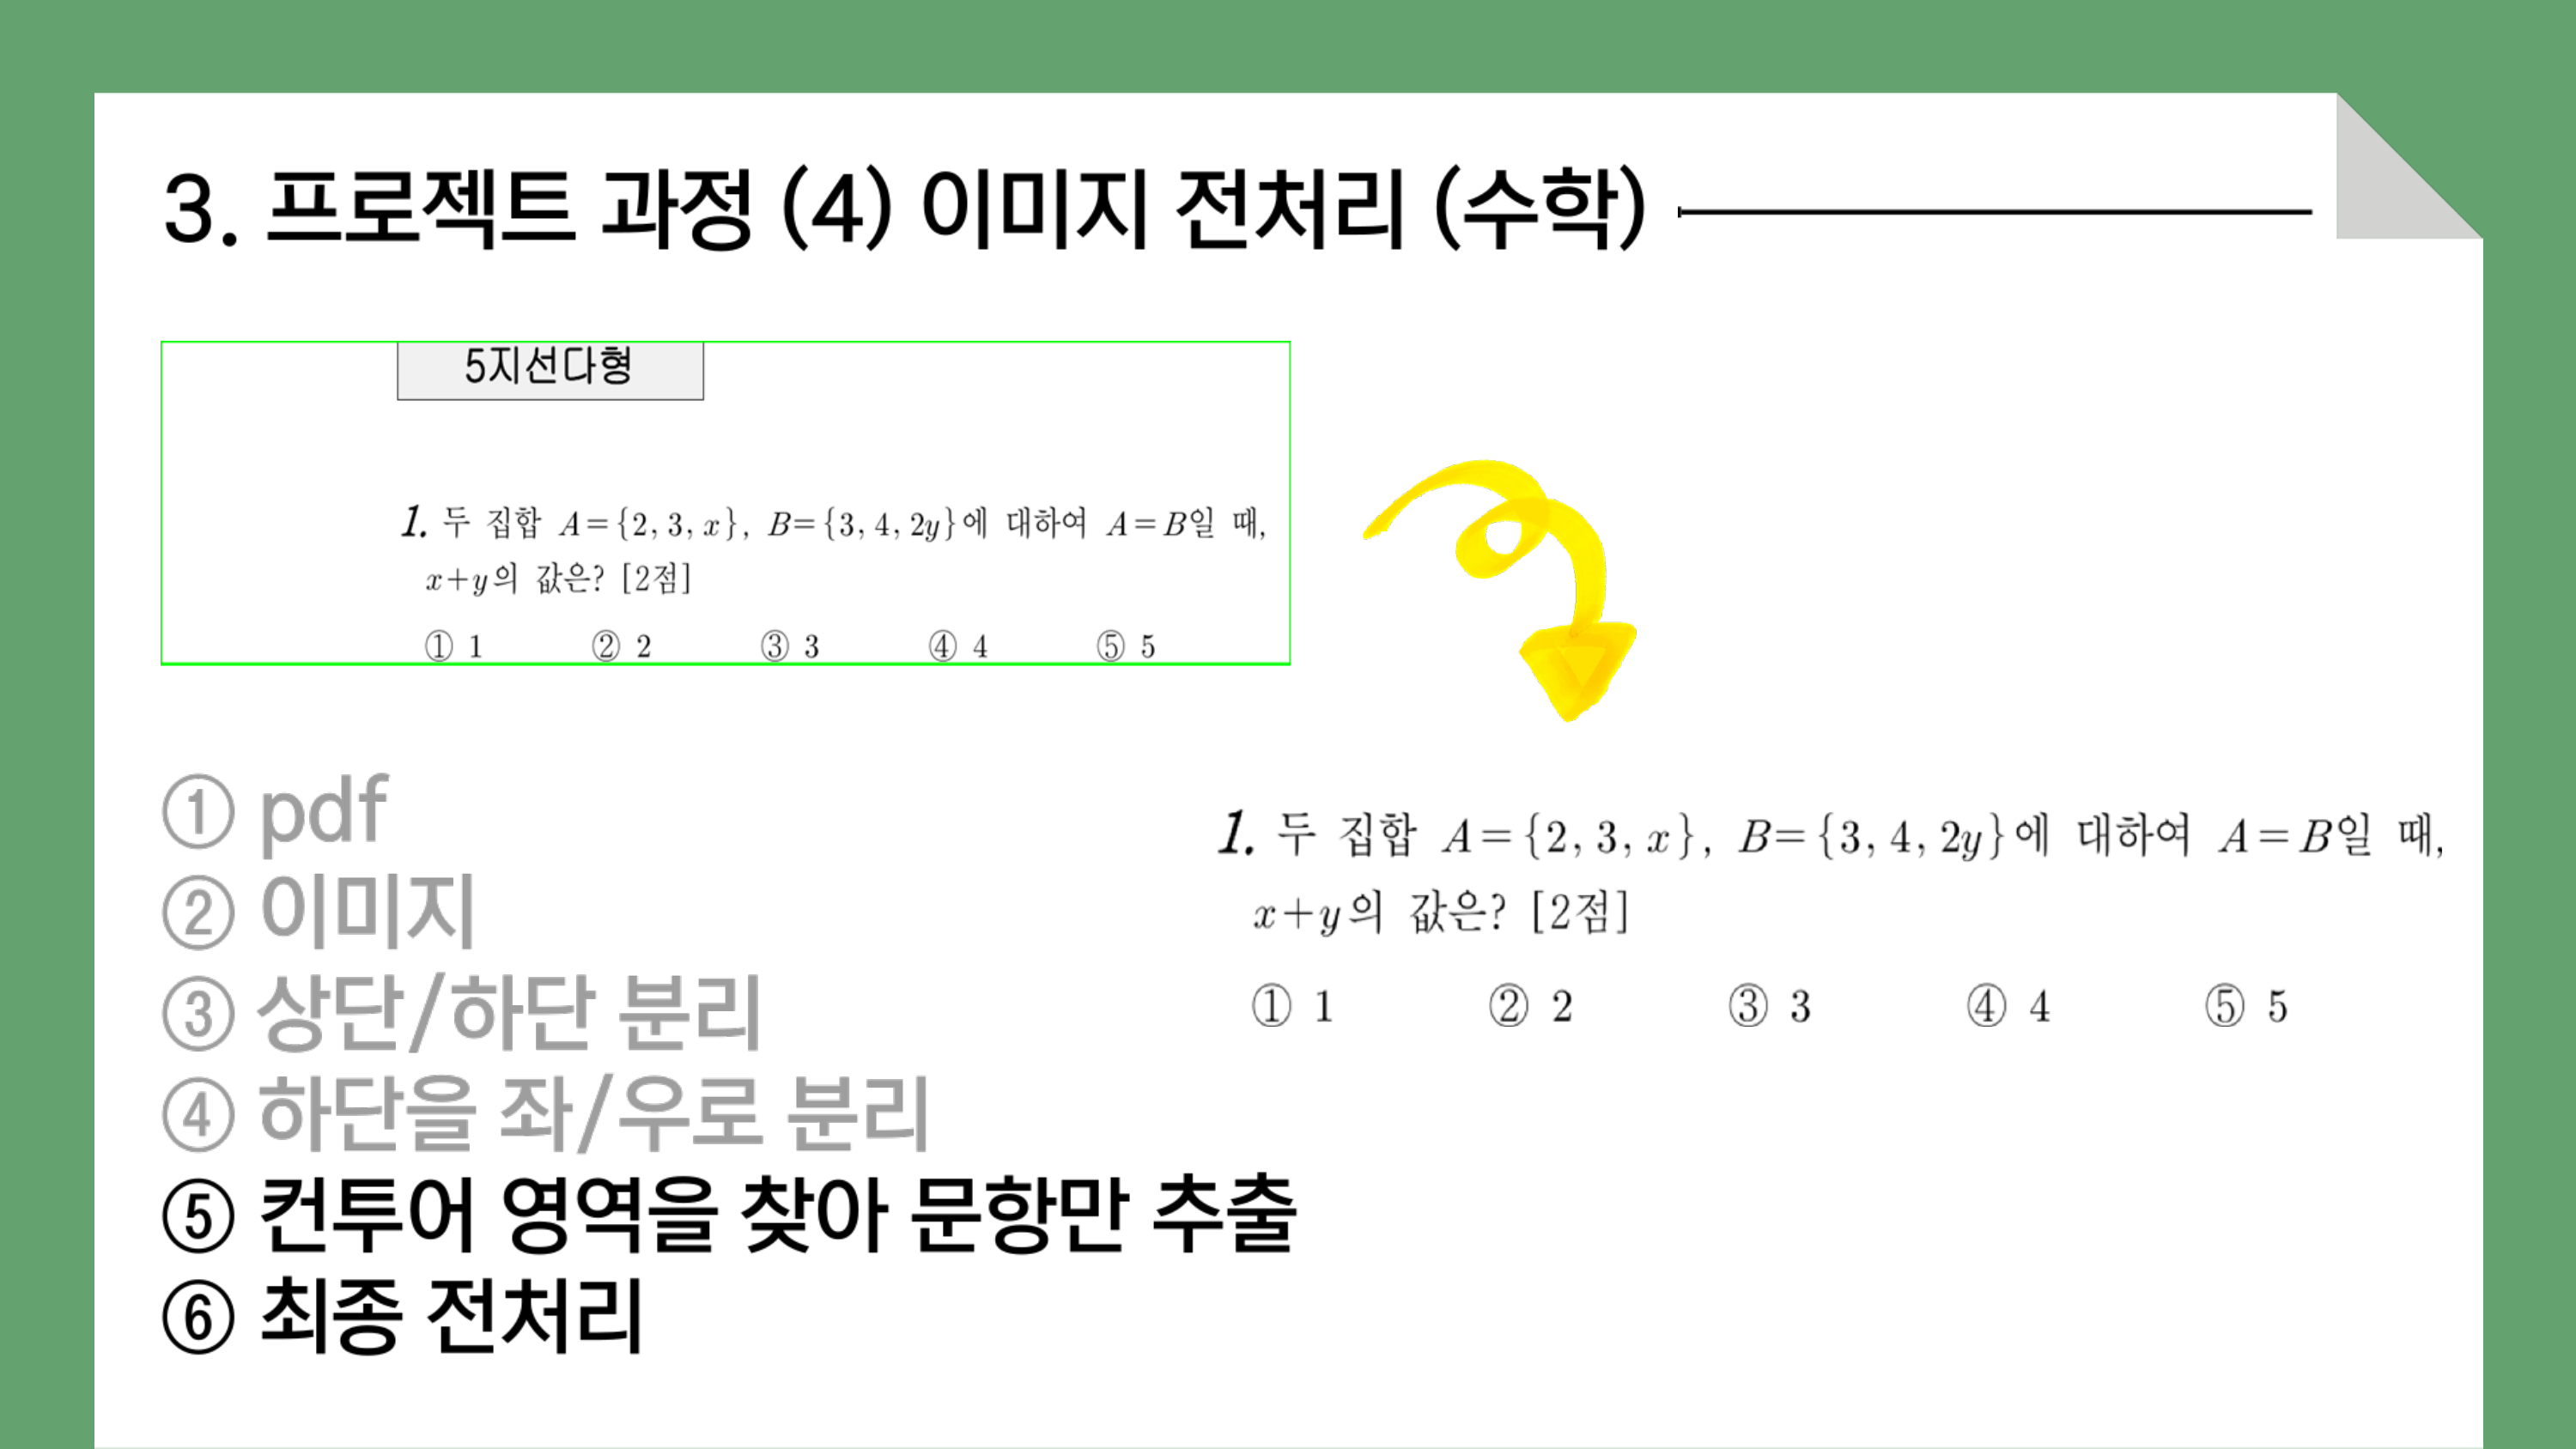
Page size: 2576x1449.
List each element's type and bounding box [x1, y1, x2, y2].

picture [94, 93, 2483, 1449]
